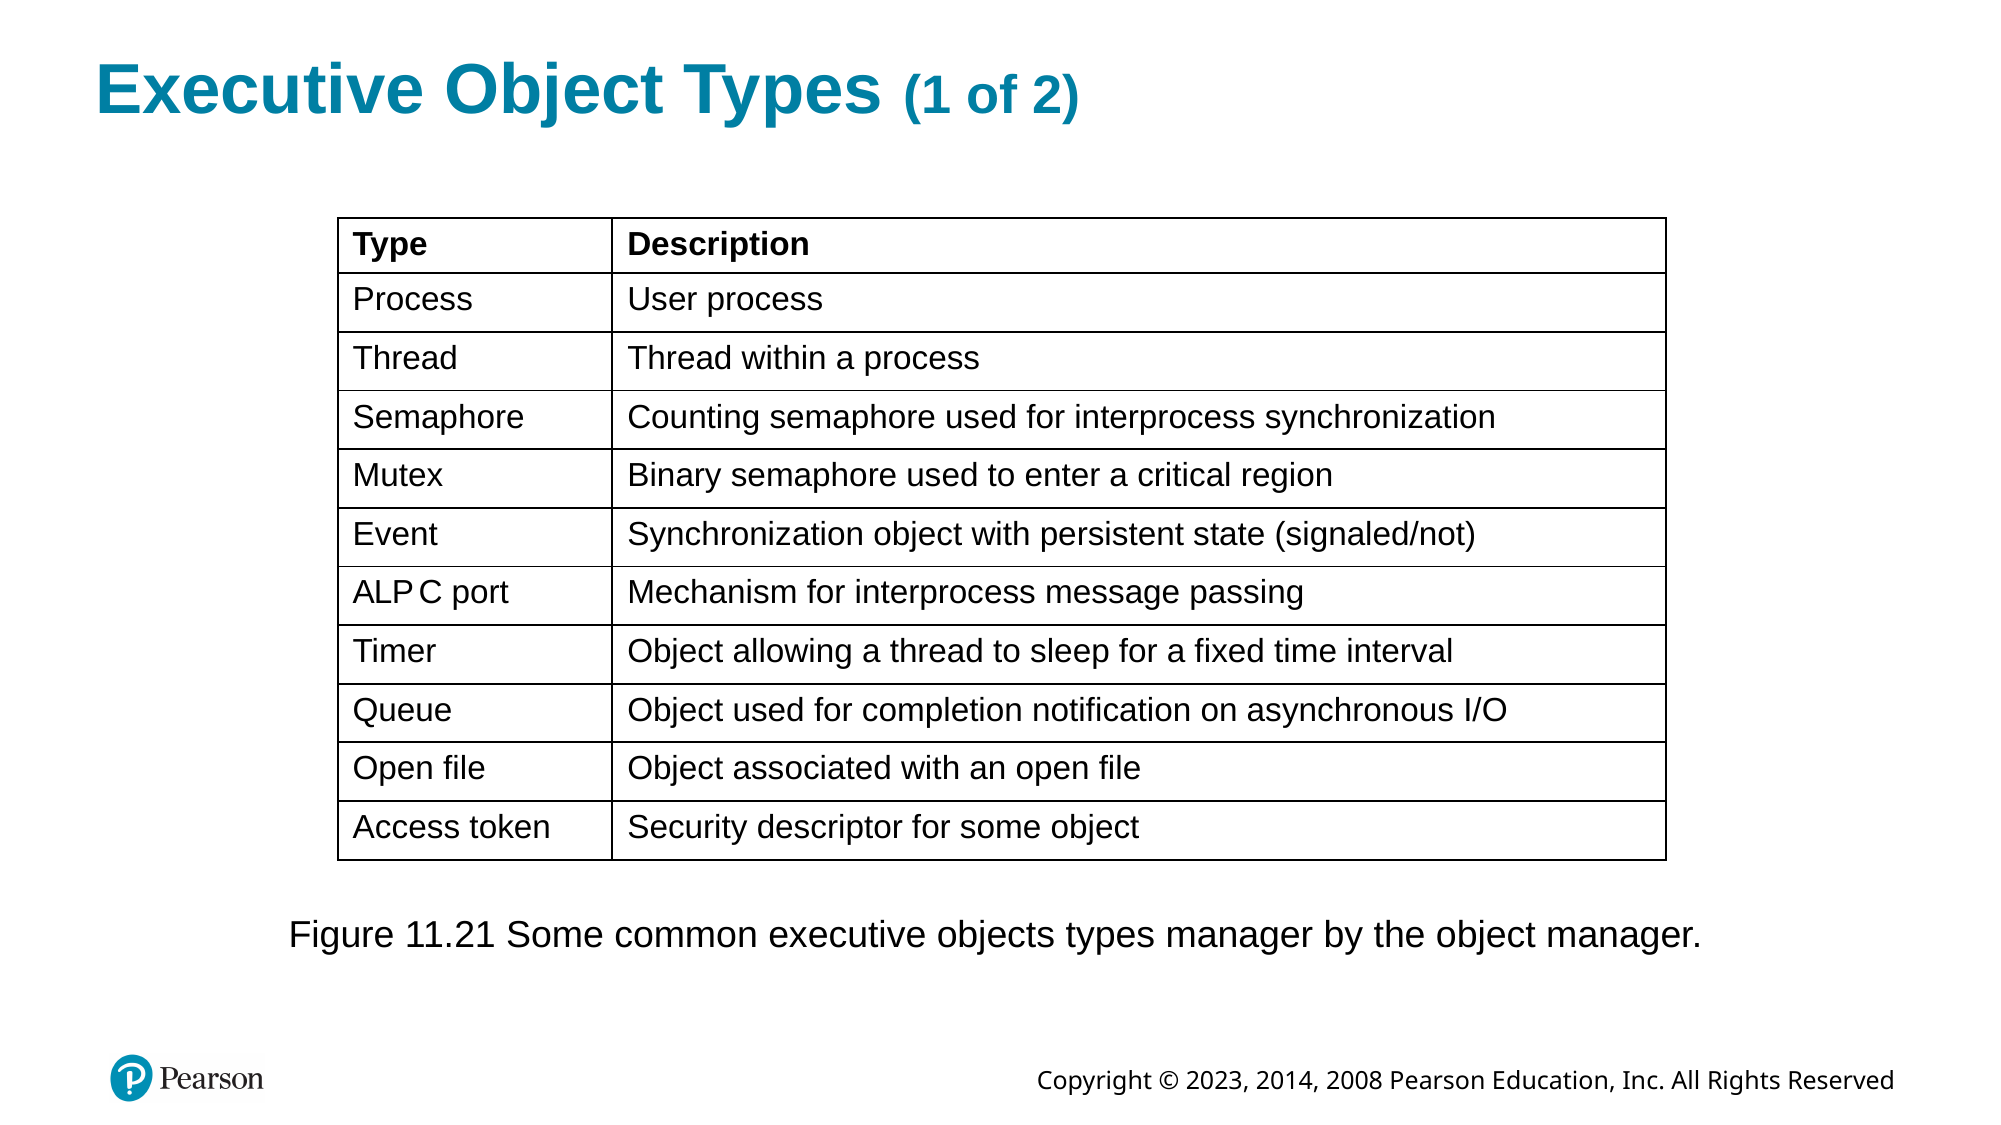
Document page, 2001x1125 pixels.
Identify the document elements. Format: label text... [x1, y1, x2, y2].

table_cell Thread [339, 333, 611, 390]
title Executive Object Types (1 of 2) [95, 0, 1912, 182]
table_cell Event [339, 509, 611, 566]
table_cell A L P C port [339, 567, 611, 611]
table_cell Process [339, 274, 611, 331]
table_cell User process [613, 274, 1665, 331]
picture [109, 1053, 265, 1103]
table_cell Thread within a process [613, 333, 1665, 390]
table_cell Mutex [339, 450, 611, 507]
table_cell Semaphore [339, 391, 611, 448]
table_header Type [339, 219, 611, 272]
table_cell Counting semaphore used for interprocess synchronization [613, 391, 1665, 448]
table_header Description [613, 219, 1665, 272]
list Figure 11.21 Some common executive objects types manager by the object manager. [288, 611, 1723, 1125]
table_cell Synchronization object with persistent state (signaled/not) [613, 509, 1665, 566]
table_cell Binary semaphore used to enter a critical region [613, 450, 1665, 507]
table_cell Mechanism for interprocess message passing [613, 567, 1665, 611]
